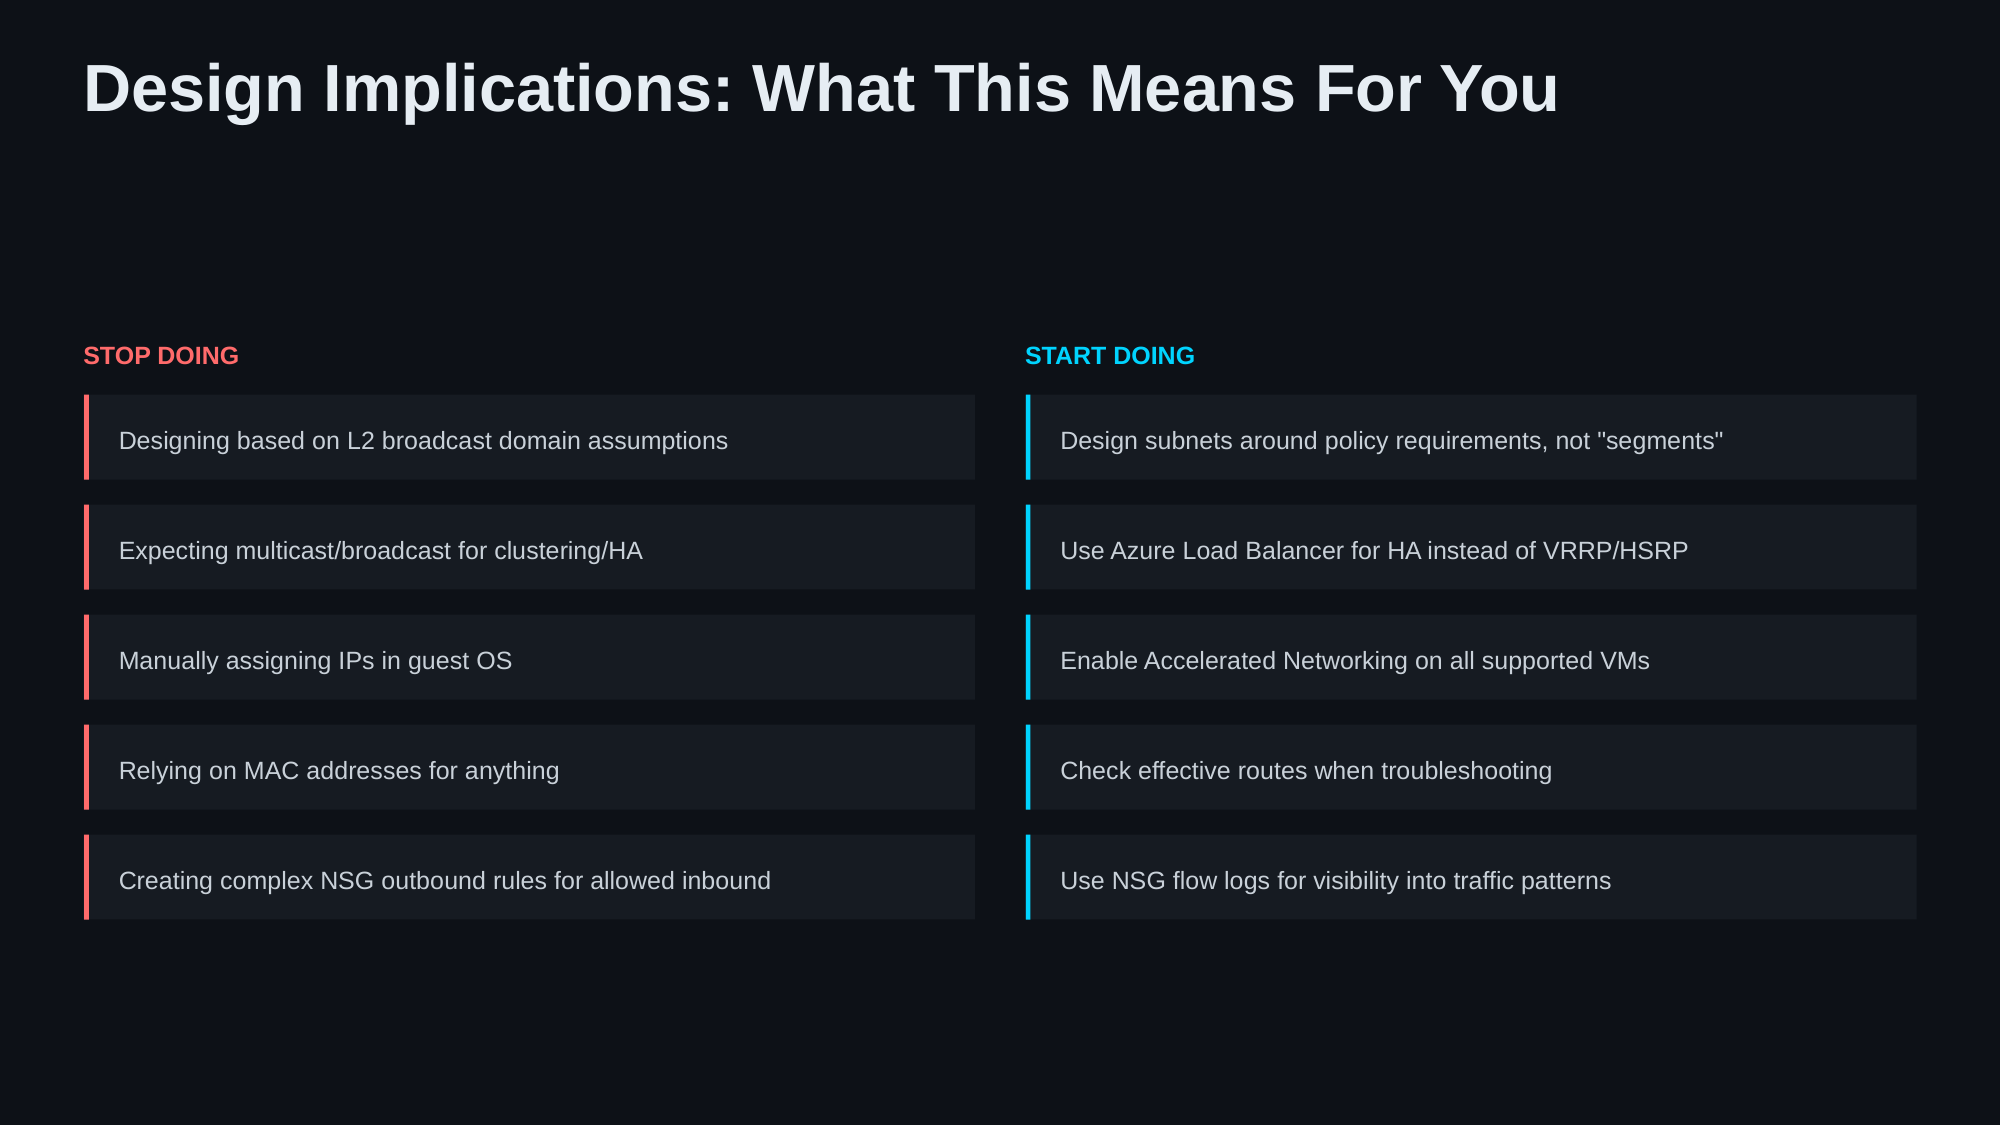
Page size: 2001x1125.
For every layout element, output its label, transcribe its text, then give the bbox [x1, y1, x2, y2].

text_box [1029, 614, 1917, 700]
text_box [1029, 834, 1917, 920]
text_box STOP DOING [83, 334, 993, 370]
text_box [1029, 724, 1917, 810]
text_box [87, 614, 975, 700]
text_box Check effective routes when troubleshooting [1060, 749, 1904, 785]
text_box Enable Accelerated Networking on all supported VMs [1060, 639, 1904, 675]
text_box Relying on MAC addresses for anything [118, 749, 963, 785]
text_box Design Implications: What This Means For You [83, 58, 1592, 125]
text_box Designing based on L2 broadcast domain assumptions [118, 419, 963, 455]
text_box [87, 504, 975, 590]
text_box Manually assigning IPs in guest OS [118, 639, 963, 675]
text_box Expecting multicast/broadcast for clustering/HA [118, 529, 963, 565]
text_box [87, 394, 975, 480]
text_box [87, 724, 975, 810]
text_box [87, 834, 975, 920]
text_box Use NSG flow logs for visibility into traffic patterns [1060, 859, 1904, 895]
text_box Use Azure Load Balancer for HA instead of VRRP/HSRP [1060, 529, 1904, 565]
text_box [1029, 394, 1917, 480]
text_box Creating complex NSG outbound rules for allowed inbound [118, 859, 963, 895]
text_box START DOING [1025, 334, 1935, 370]
text_box Design subnets around policy requirements, not "segments" [1060, 419, 1904, 455]
text_box [1029, 504, 1917, 590]
